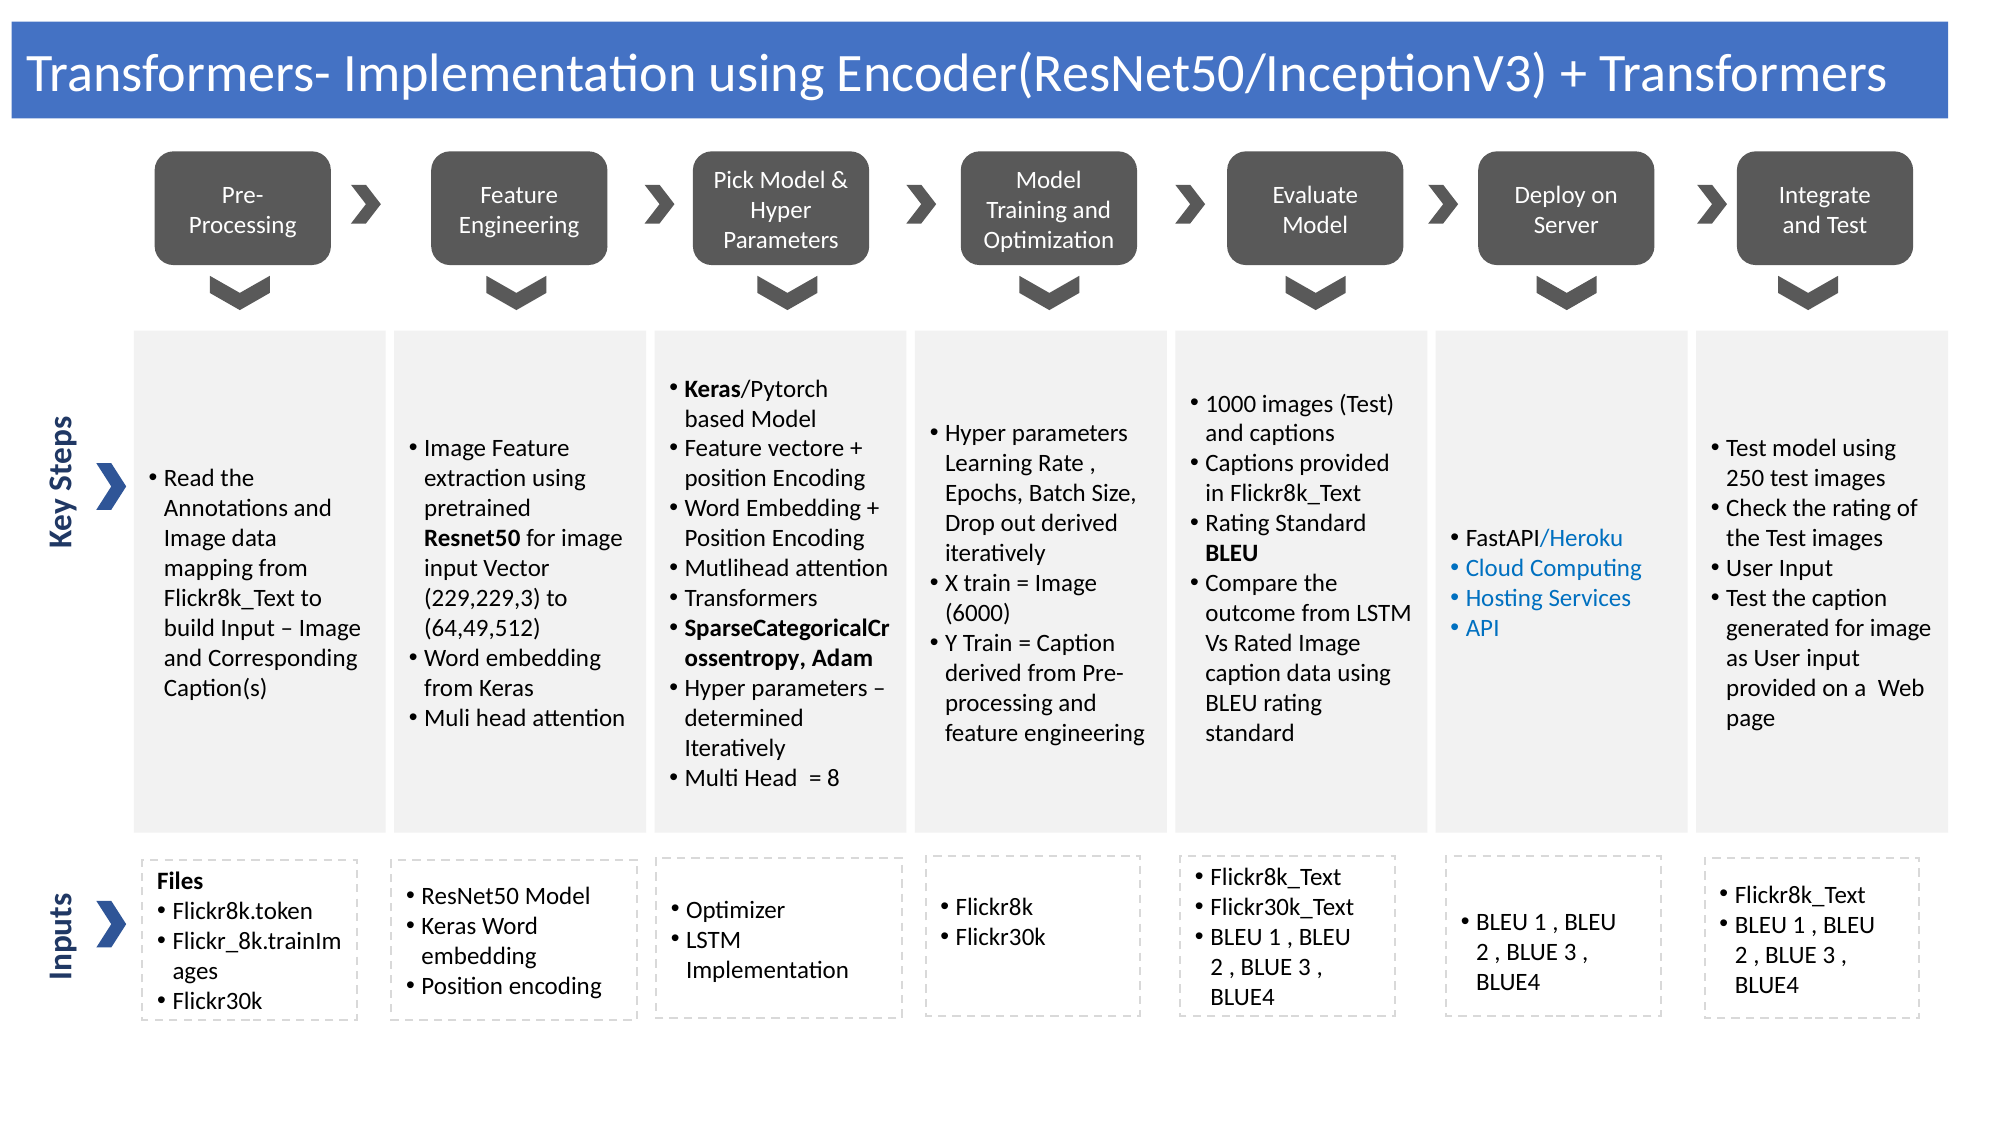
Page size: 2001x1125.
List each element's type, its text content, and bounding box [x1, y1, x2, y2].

text_box [1535, 274, 1598, 312]
text_box Files Flickr8k.token Flickr_8k.trainImages Flickr30k [141, 859, 358, 1021]
text_box [94, 899, 128, 949]
text_box [94, 462, 128, 511]
text_box Image Feature extraction using pretrained Resnet50 for image input Vector (229,229,3) to (64,49,512) Word embedding from Keras Muli head attention [393, 330, 647, 834]
text_box BLEU 1 , BLEU 2 , BLUE 3 , BLUE4 [1445, 855, 1662, 1017]
text_box Key Steps [42, 377, 74, 588]
text_box Read the Annotations and Image data mapping from Flickr8k_Text to build Input – Image and Corresponding Caption(s) [133, 330, 387, 834]
text_box [1695, 183, 1729, 225]
text_box [1284, 274, 1347, 312]
text_box [1018, 274, 1081, 312]
text_box Hyper parameters Learning Rate , Epochs, Batch Size, Drop out derived iteratively X train = Image (6000) Y Train = Caption derived from Pre-processing and feature engineering [914, 330, 1168, 834]
text_box Flickr8k Flickr30k [925, 855, 1141, 1017]
text_box [348, 183, 383, 225]
text_box Integrate and Test [1735, 150, 1915, 267]
text_box Optimizer LSTM Implementation [655, 857, 903, 1019]
text_box [208, 274, 271, 312]
text_box Feature Engineering [430, 150, 609, 267]
text_box Pick Model & Hyper Parameters [691, 150, 871, 267]
text_box [904, 183, 938, 225]
text_box Evaluate Model [1226, 150, 1405, 267]
text_box Test model using 250 test images Check the rating of the Test images User Input Test the caption generated for image as User input provided on a Web page [1695, 330, 1949, 834]
text_box 1000 images (Test) and captions Captions provided in Flickr8k_Text Rating Standard BLEU Compare the outcome from LSTM Vs Rated Image caption data using BLEU rating standard [1174, 330, 1428, 834]
text_box [756, 274, 819, 312]
text_box ResNet50 Model Keras Word embedding Position encoding [390, 859, 638, 1021]
text_box Inputs [42, 832, 74, 1042]
text_box Keras/Pytorch based Model Feature vectore + position Encoding Word Embedding + Position Encoding Mutlihead attention Transformers SparseCategoricalCrossentropy, Adam Hyper parameters – determined Iteratively Multi Head = 8 [653, 330, 908, 834]
text_box Model Training and Optimization [959, 150, 1139, 267]
text_box [1426, 183, 1460, 225]
text_box [1173, 183, 1207, 225]
text_box [642, 183, 676, 225]
text_box [485, 274, 548, 312]
text_box Flickr8k_Text BLEU 1 , BLEU 2 , BLUE 3 , BLUE4 [1704, 857, 1920, 1019]
text_box FastAPI/Heroku Cloud Computing Hosting Services API [1435, 330, 1689, 834]
text_box Transformers- Implementation using Encoder(ResNet50/InceptionV3) + Transformers [11, 21, 1949, 119]
text_box [1777, 274, 1840, 312]
text_box Deploy on Server [1477, 150, 1656, 267]
text_box Flickr8k_Text Flickr30k_Text BLEU 1 , BLEU 2 , BLUE 3 , BLUE4 [1179, 855, 1396, 1017]
text_box Pre- Processing [153, 150, 332, 267]
